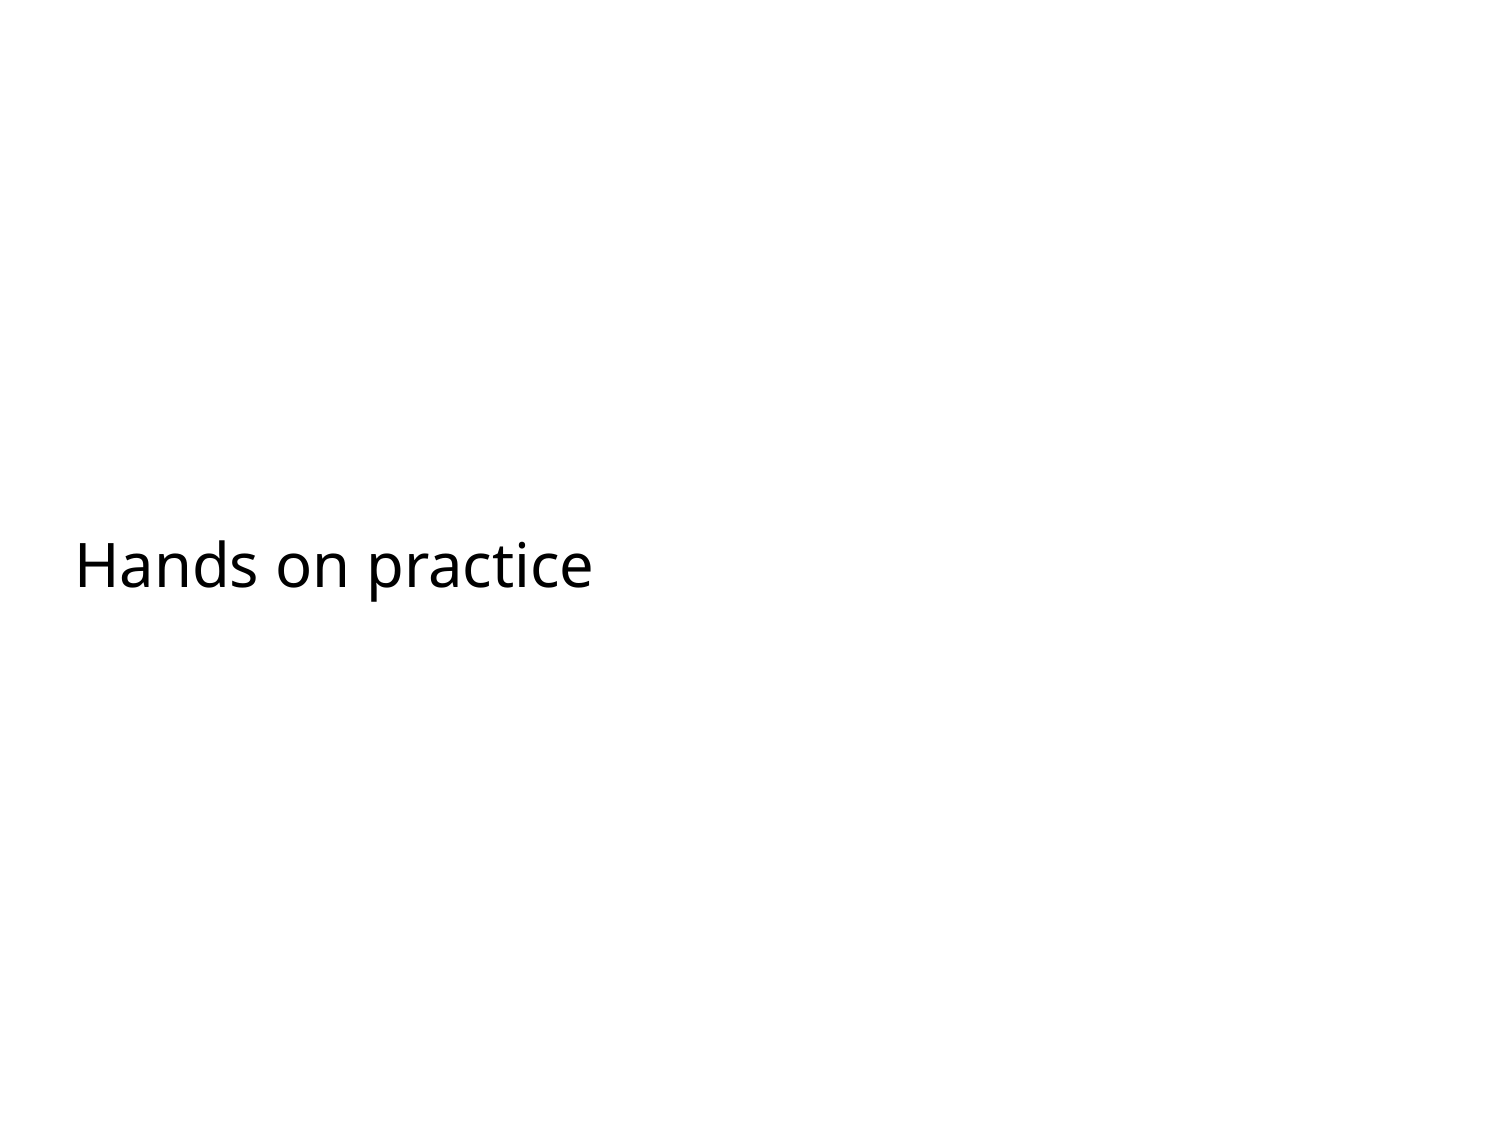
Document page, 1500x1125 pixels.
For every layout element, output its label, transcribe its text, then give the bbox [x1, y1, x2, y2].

title Hands on practice [65, 378, 1435, 747]
